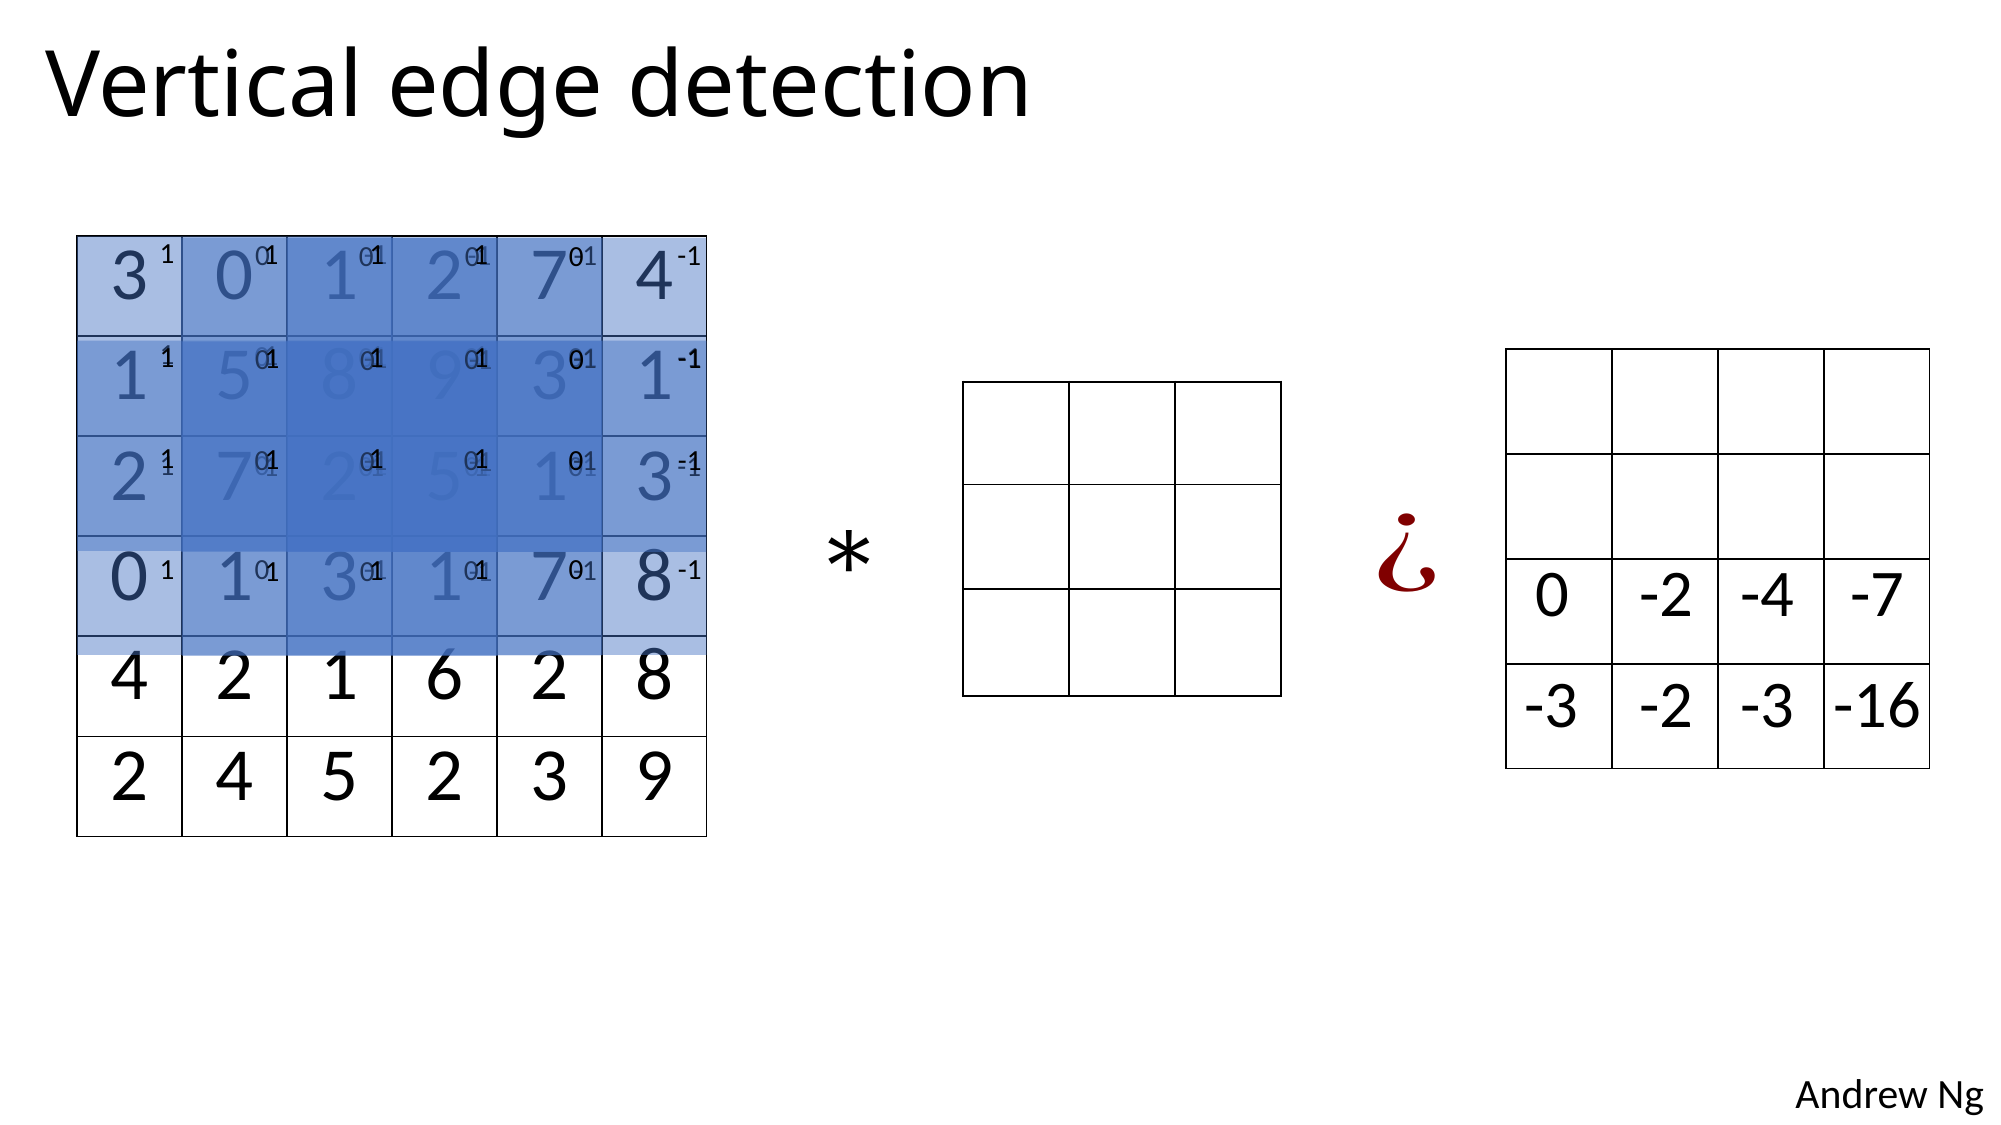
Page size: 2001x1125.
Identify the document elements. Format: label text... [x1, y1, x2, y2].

table_cell [964, 590, 1068, 695]
table_cell 1 [288, 657, 391, 736]
table_cell 2 [183, 657, 286, 736]
table_cell 4 [78, 655, 181, 736]
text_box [391, 330, 726, 655]
table_header [1176, 383, 1280, 484]
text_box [77, 330, 391, 655]
table_cell -16 [1818, 641, 1937, 752]
table_header -2 [1600, 559, 1717, 641]
table_header [1719, 350, 1823, 453]
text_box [390, 227, 725, 330]
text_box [77, 226, 412, 330]
table_cell 6 [393, 657, 496, 736]
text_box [182, 331, 517, 657]
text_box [286, 331, 621, 656]
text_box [181, 227, 286, 330]
title Vertical edge detection [30, 29, 1755, 248]
table_cell [1176, 590, 1280, 695]
table_header [1613, 350, 1717, 453]
table_cell 8 [603, 655, 706, 736]
table_header [964, 383, 1068, 484]
table_cell [1613, 752, 1717, 768]
table_header [1507, 350, 1611, 453]
table_cell [1507, 752, 1611, 768]
table_cell [1613, 455, 1717, 558]
table_cell -3 [1717, 641, 1818, 752]
table_cell [1825, 455, 1929, 558]
table_cell [1176, 485, 1280, 588]
table_cell -2 [1600, 641, 1717, 752]
table_cell -3 [1488, 641, 1600, 752]
table_cell 9 [603, 737, 706, 836]
table_cell [1507, 455, 1611, 558]
table_header 0 [1488, 559, 1600, 641]
table_cell [1070, 590, 1174, 695]
table_cell 2 [78, 737, 181, 836]
table_cell [1825, 752, 1929, 768]
table_cell 3 [498, 737, 601, 836]
table_cell [1719, 752, 1823, 768]
table_header -7 [1818, 559, 1937, 641]
table_header -4 [1717, 559, 1818, 641]
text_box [286, 227, 390, 330]
table_cell [1719, 455, 1823, 558]
table_header [1825, 350, 1929, 453]
table_cell 2 [498, 656, 601, 736]
table_cell [1070, 485, 1174, 588]
table_header [1070, 383, 1174, 484]
table_cell 2 [393, 737, 496, 836]
table_cell 4 [183, 737, 286, 836]
table_cell 5 [288, 737, 391, 836]
table_cell [964, 485, 1068, 588]
